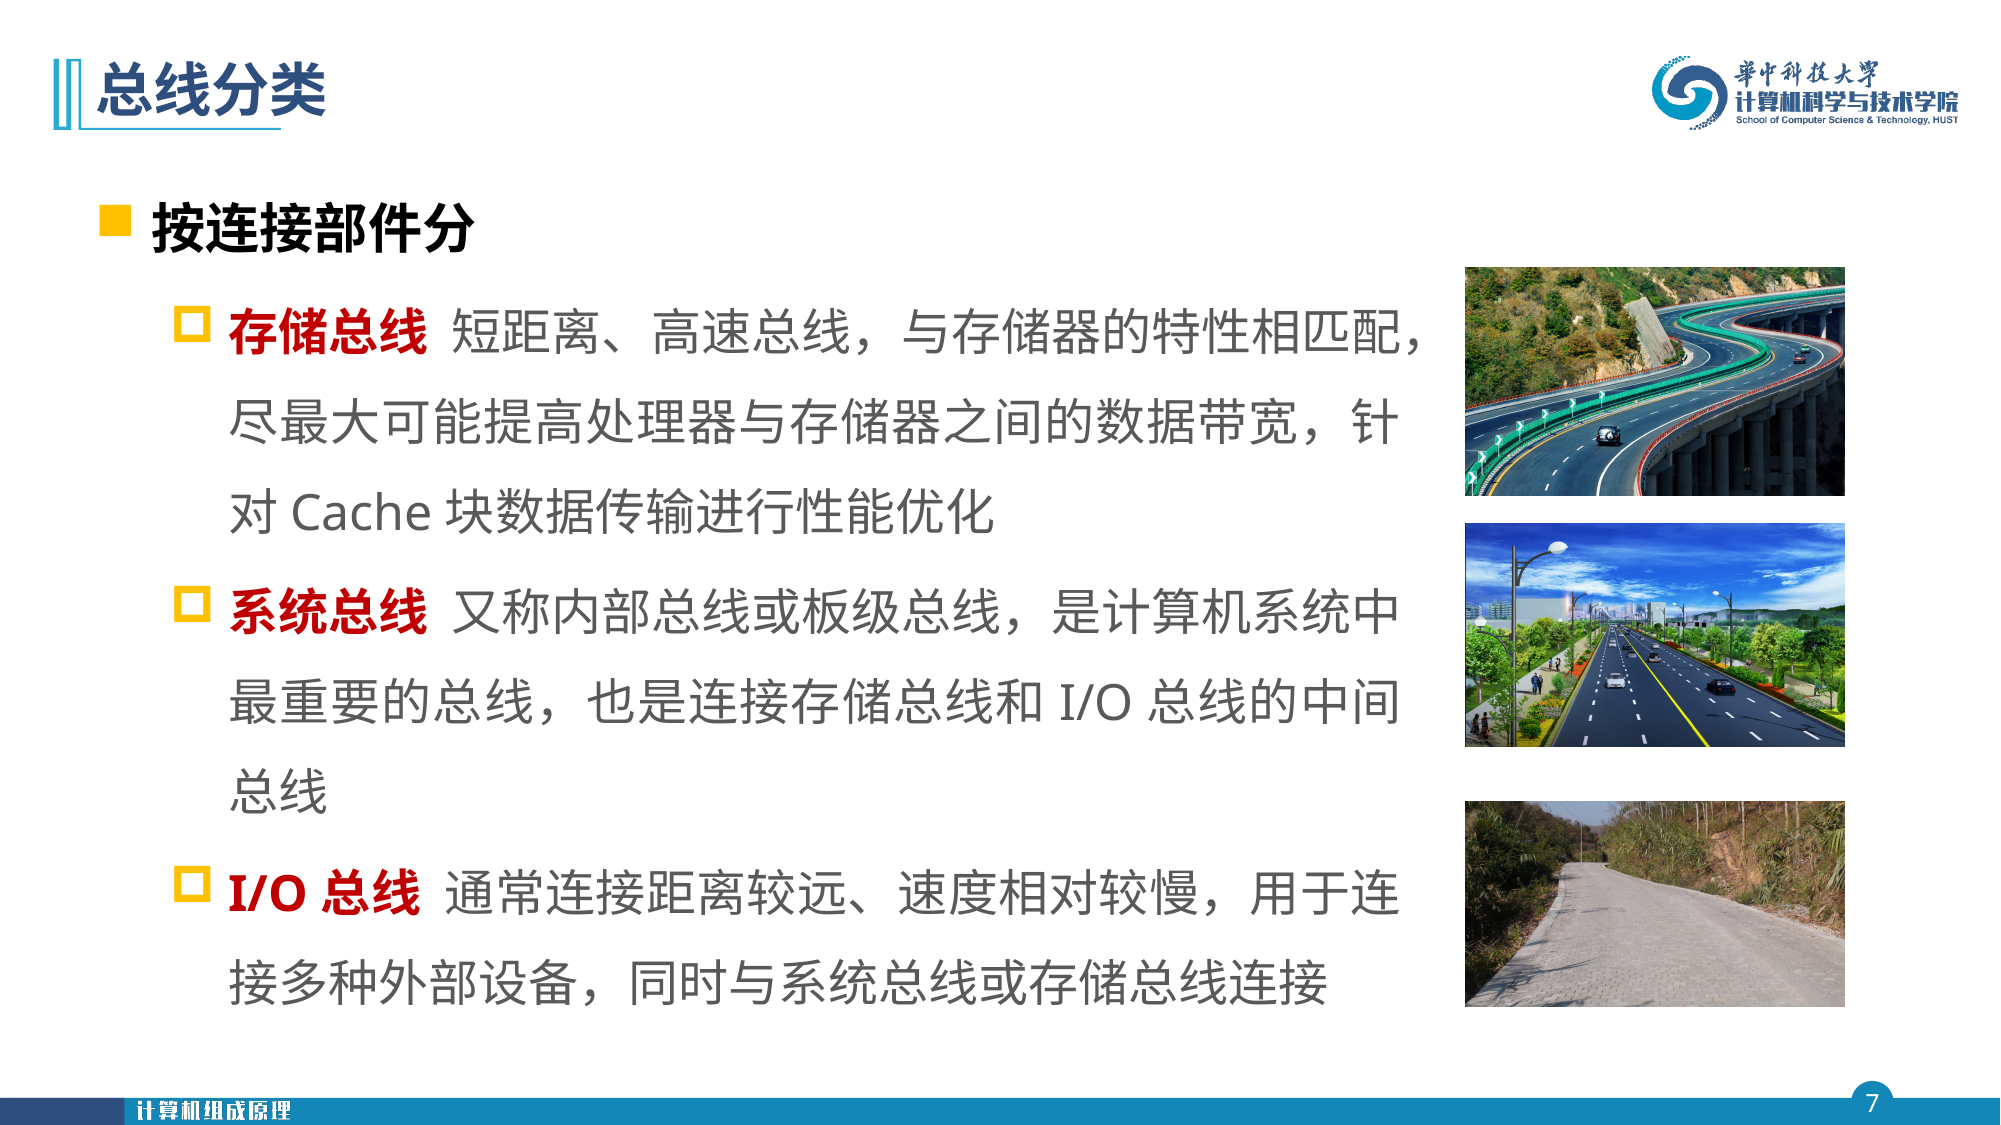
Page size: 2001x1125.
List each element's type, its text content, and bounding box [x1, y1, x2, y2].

picture [1465, 801, 1845, 1007]
picture [1465, 523, 1845, 747]
picture [1805, 56, 1958, 130]
title 总线分类 [80, 42, 1805, 144]
list 按连接部件分 存储总线 短距离、高速总线，与存储器的特性相匹配，尽最大可能提高处理器与存储器之间的数据带宽，针对Cache块数据传输进行性能优化 系统总线 又称内部总线或板级总线，是计算机系统中最重要的总线，也是连接存储总线和I/O总线的中间总线 I/O总线 通常连接距离较远、速度相对较慢，用于连接多种外部设备，同时与系统总线或存储总线连接 [80, 154, 1417, 1080]
picture [1465, 267, 1845, 496]
